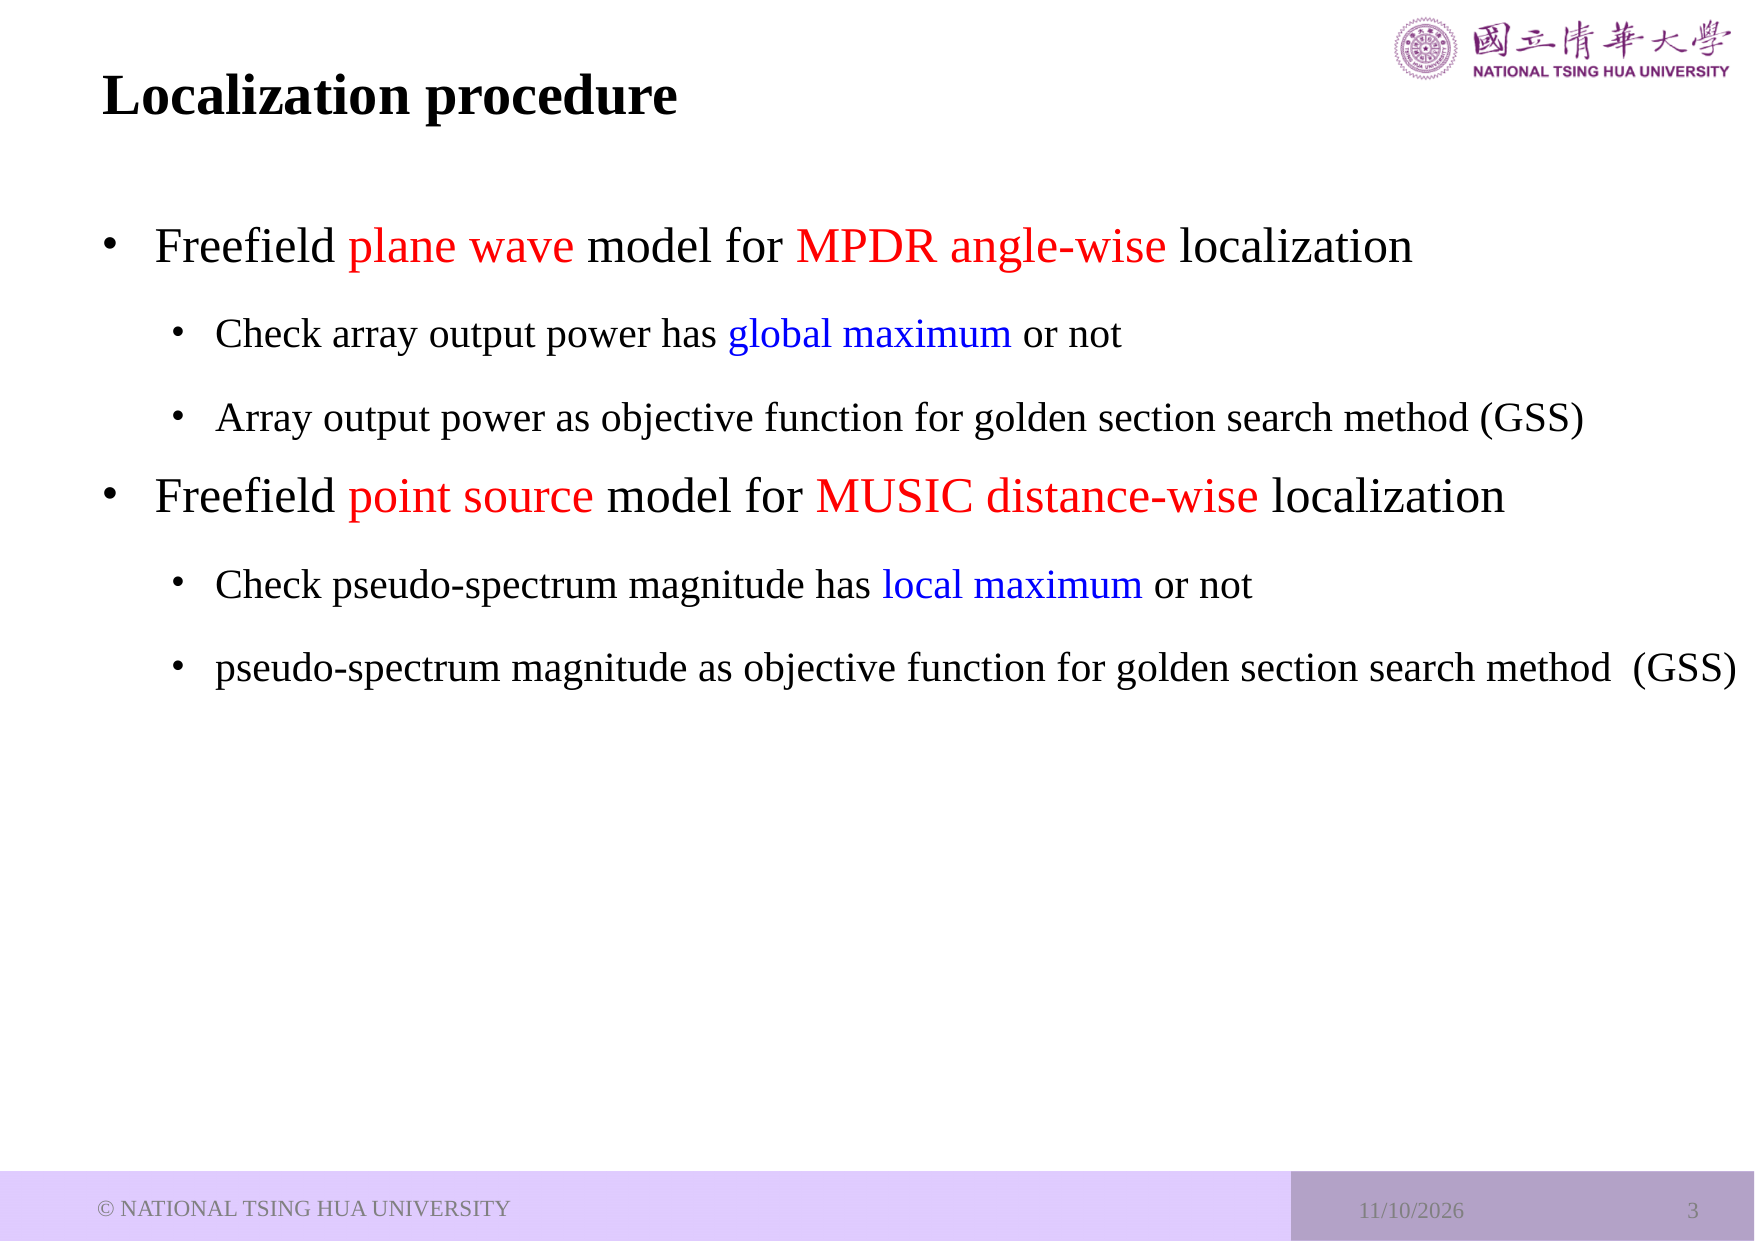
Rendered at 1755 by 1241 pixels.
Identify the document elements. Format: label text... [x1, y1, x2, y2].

picture [1388, 2, 1755, 95]
footer © NATIONAL TSING HUA UNIVERSITY [82, 1177, 562, 1236]
slide_number 3 [1577, 1180, 1714, 1239]
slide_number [1343, 1180, 1551, 1239]
list Freefield plane wave model for MPDR angle-wise localization Check array output power has global maximum or not Array output power as objective function for golden section search method (GSS) Freefield point source model for MUSIC distance-wise localization Check pseudo-spectrum magnitude has local maximum or not pseudo-spectrum magnitude as objective function for golden section search method (GSS) [87, 205, 1755, 1150]
title Localization procedure [87, 35, 1257, 140]
picture [0, 1171, 1291, 1241]
